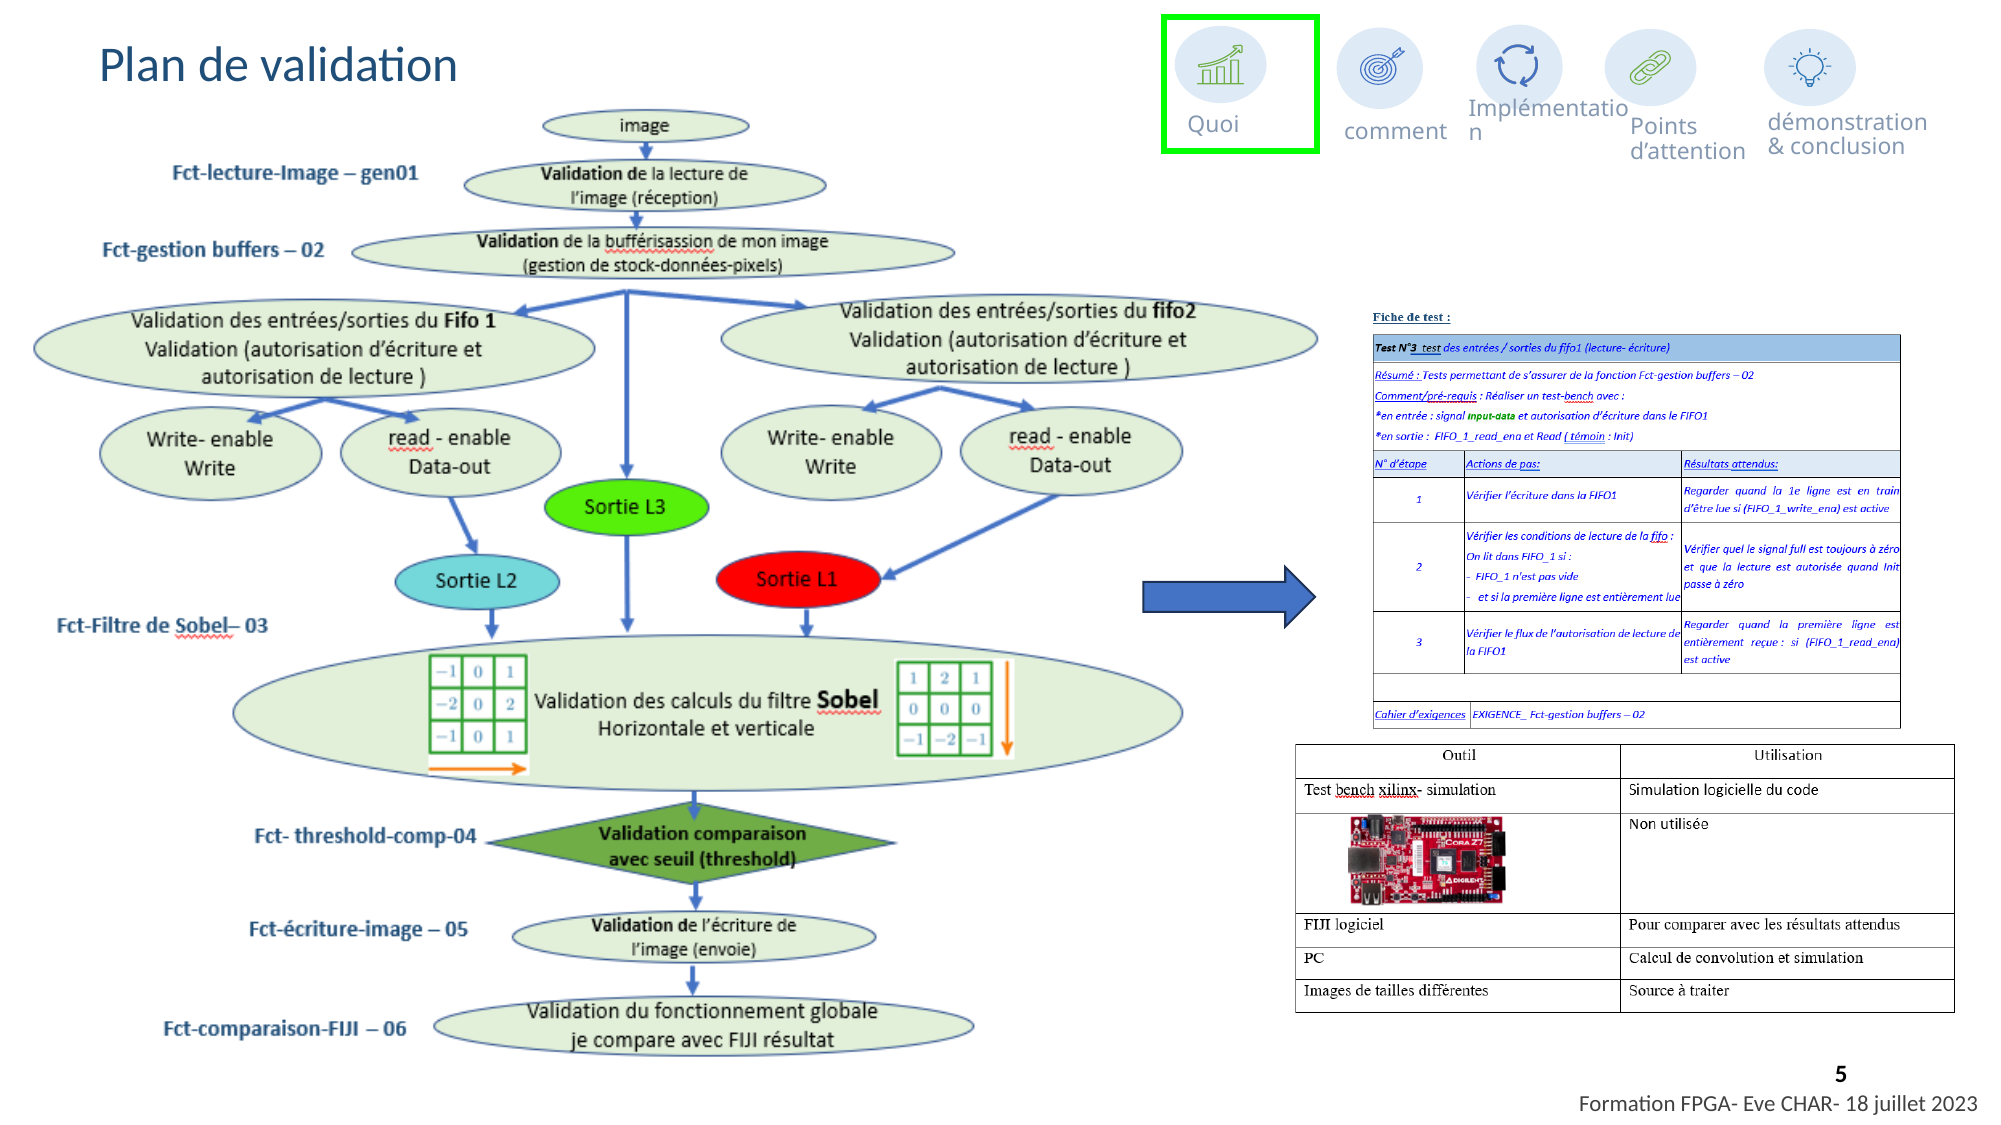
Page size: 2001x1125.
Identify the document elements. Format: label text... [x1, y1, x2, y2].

slide_number 5 [1412, 1042, 1863, 1103]
picture [0, 95, 1959, 1066]
picture [1367, 310, 1904, 733]
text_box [1163, 17, 1952, 182]
text_box Plan de validation [79, 11, 537, 95]
footer Formation FPGA- Eve CHAR- 18 juillet 2023 [1444, 1072, 2000, 1125]
